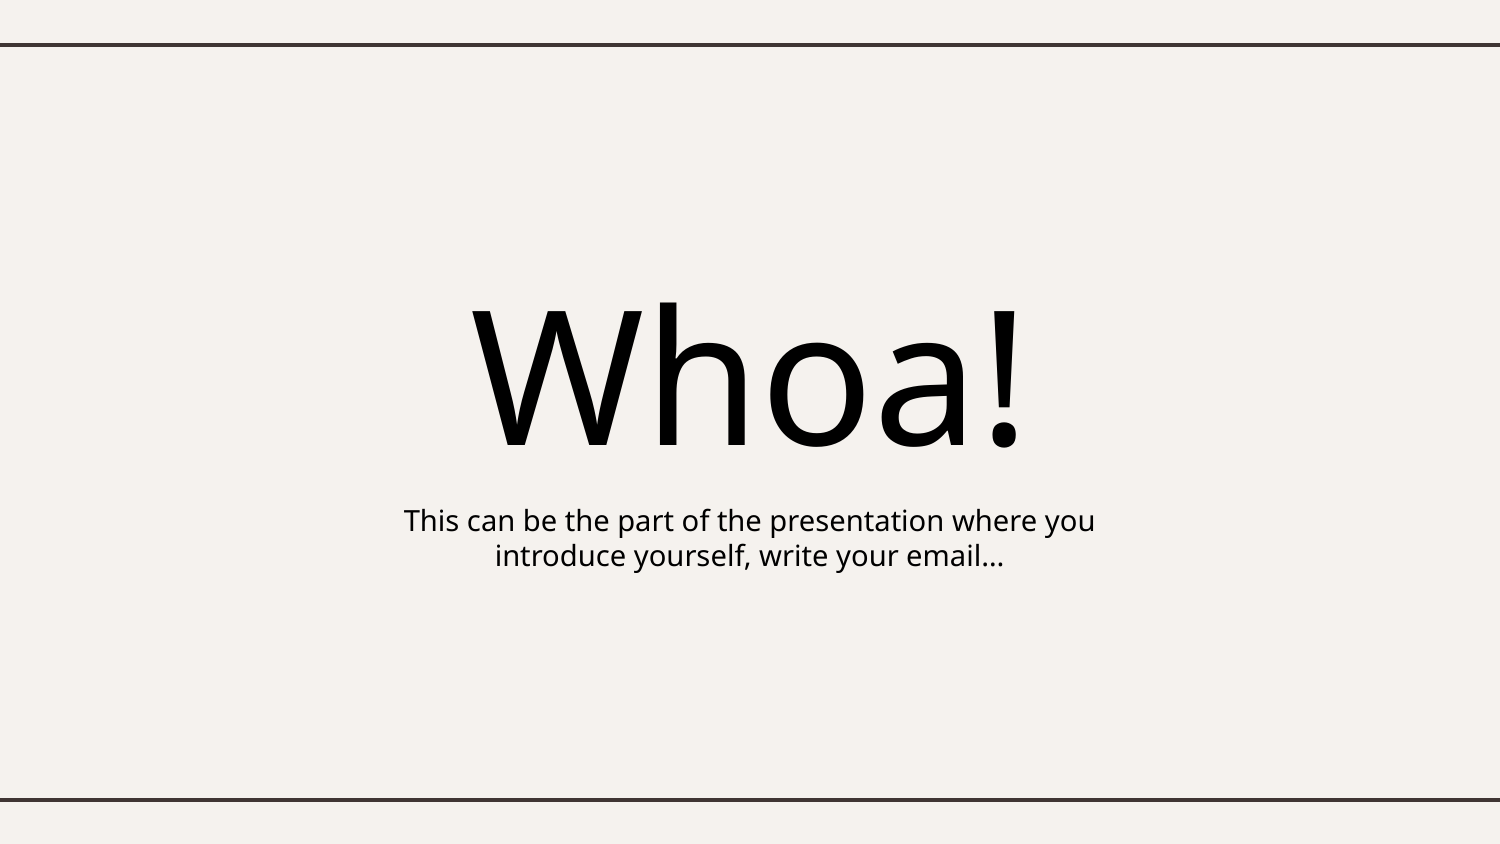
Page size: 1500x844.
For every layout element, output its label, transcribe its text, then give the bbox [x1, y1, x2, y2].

title Whoa! [327, 278, 1173, 463]
subtitle This can be the part of the presentation where you introduce yourself, write your email… [377, 487, 1123, 579]
